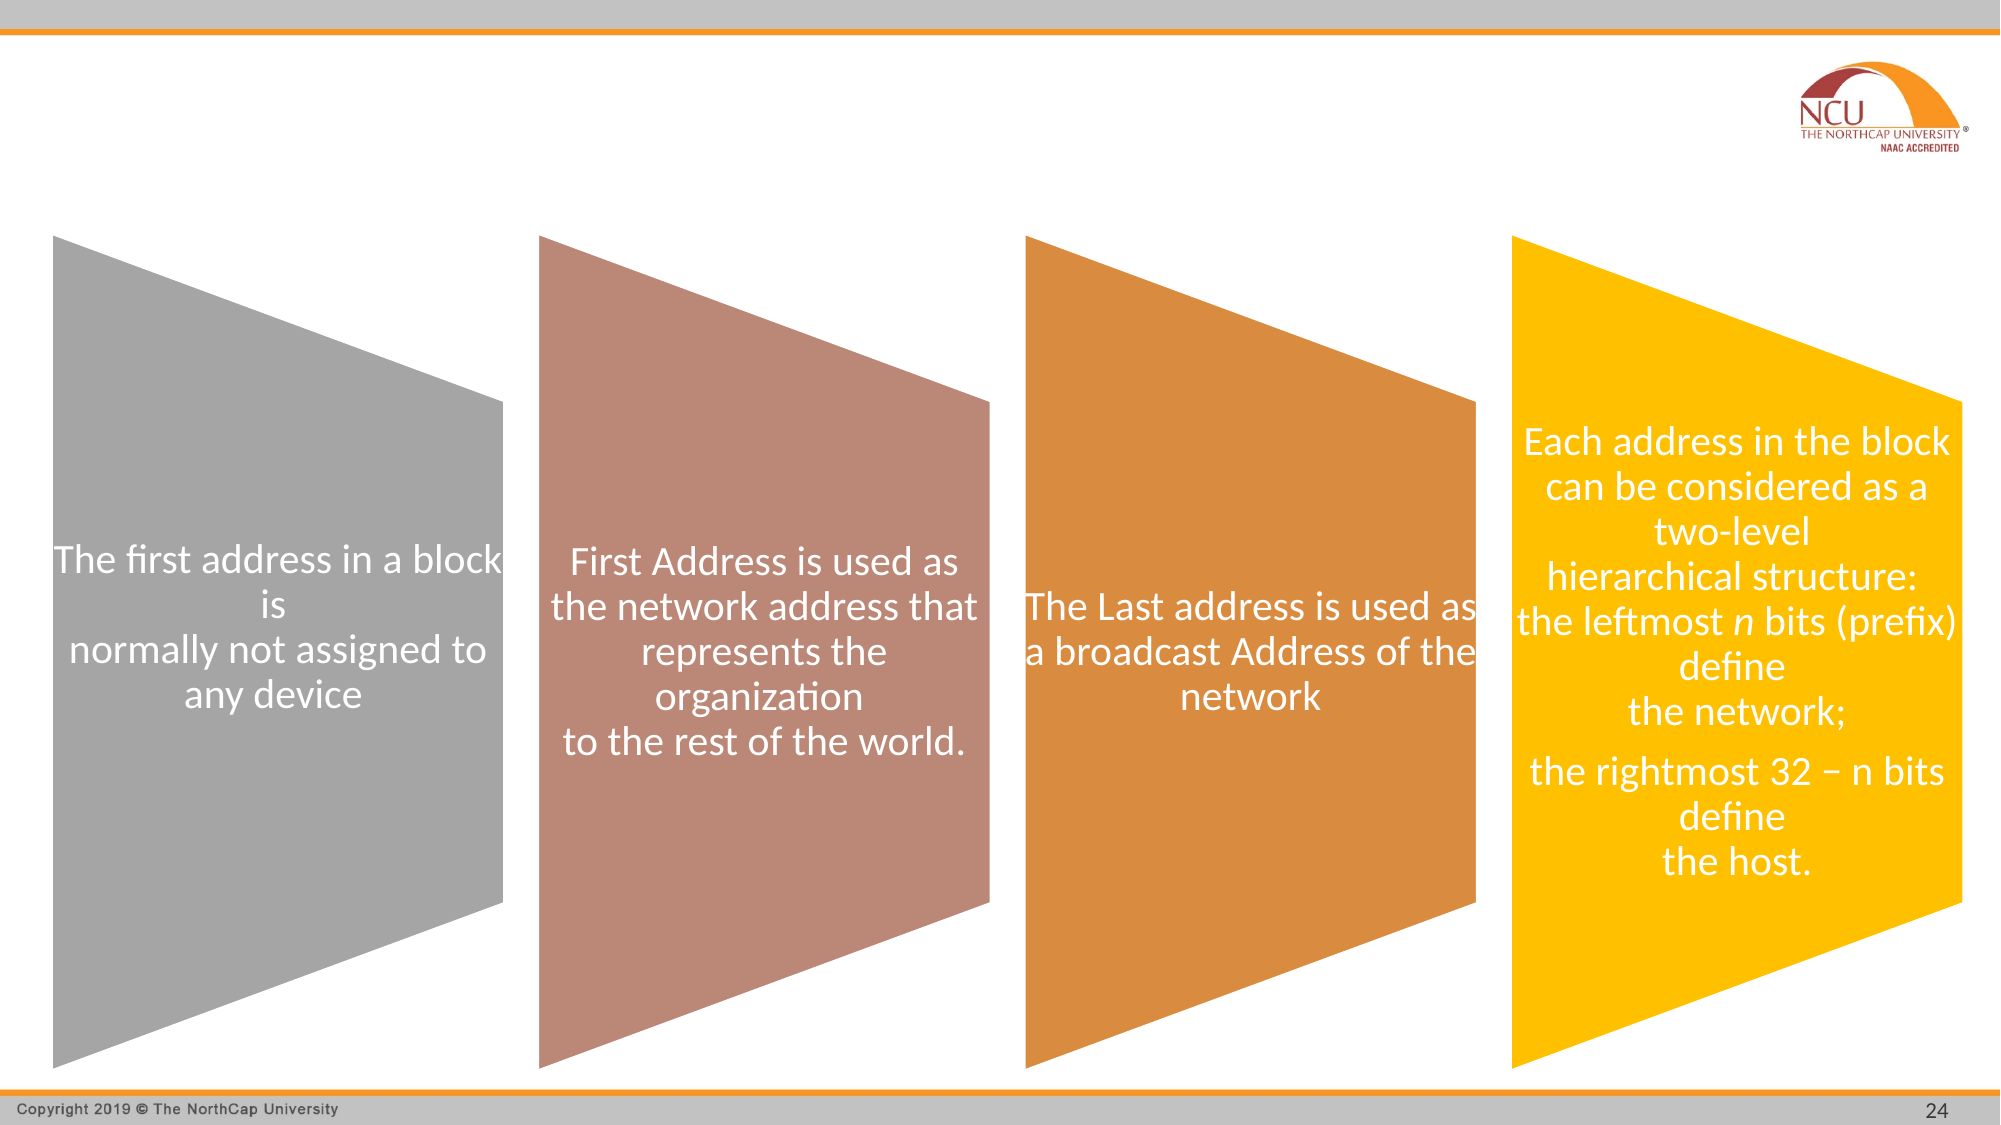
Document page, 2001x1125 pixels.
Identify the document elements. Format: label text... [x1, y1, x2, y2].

picture [0, 0, 2000, 1125]
slide_number 24 [1791, 1094, 1964, 1125]
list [51, 233, 1964, 1071]
